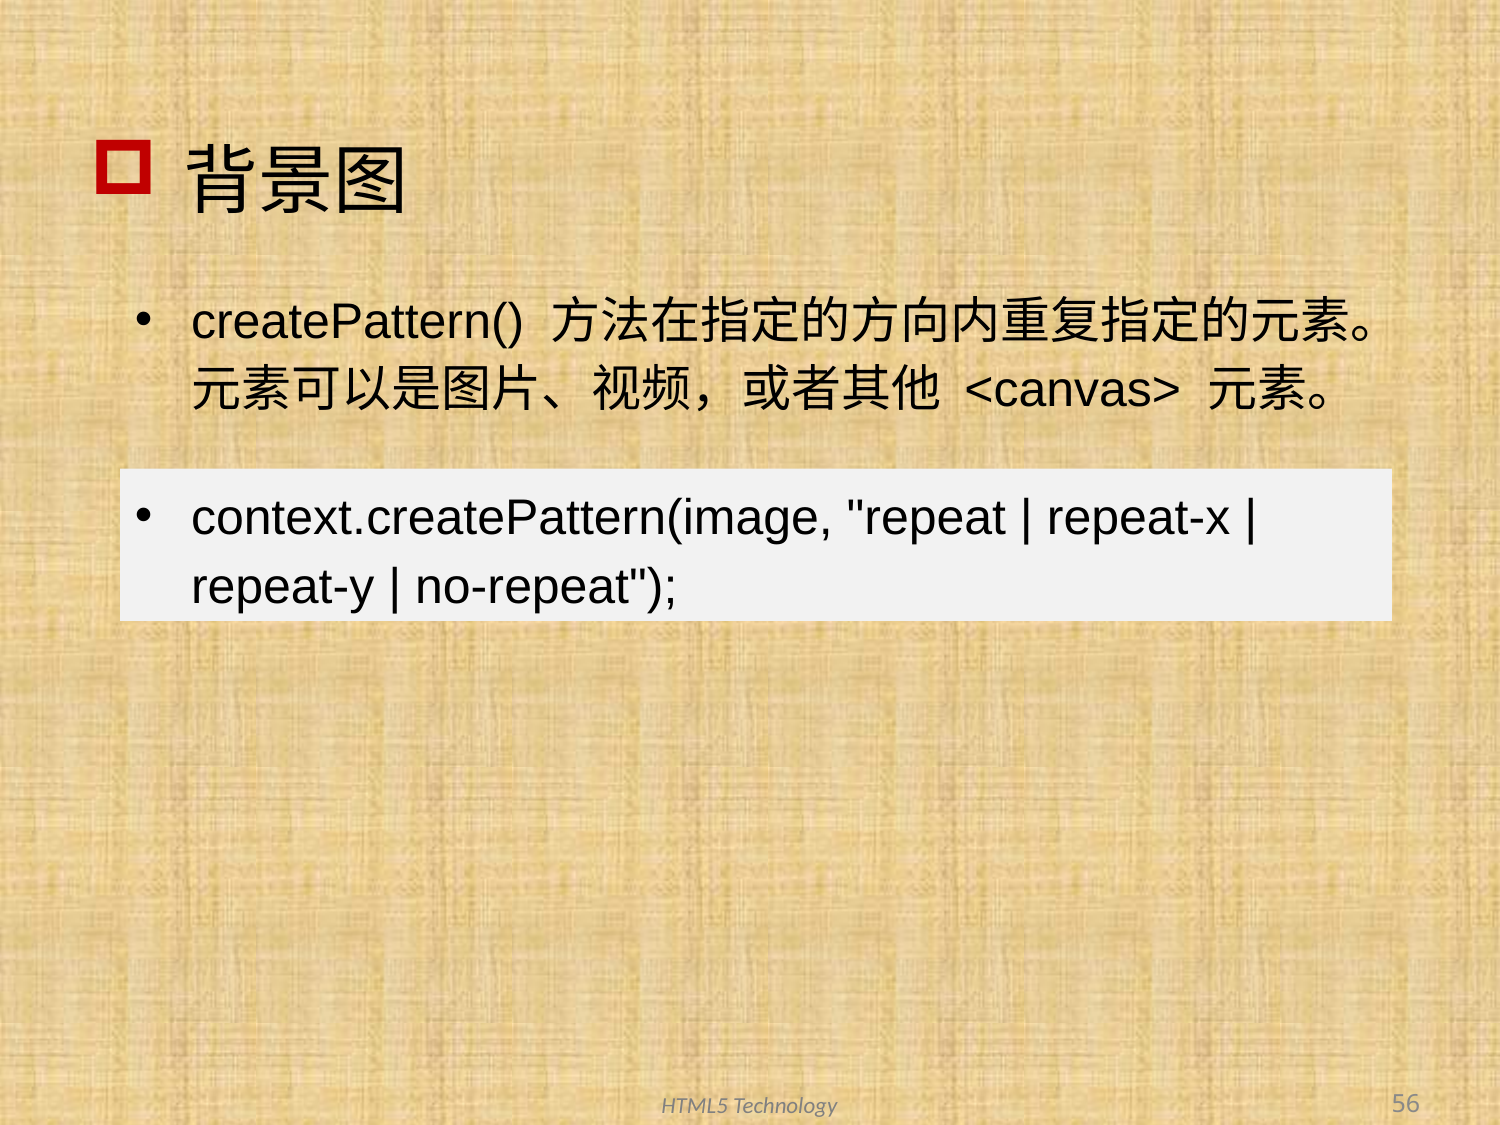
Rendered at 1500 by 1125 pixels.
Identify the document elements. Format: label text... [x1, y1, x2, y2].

picture [0, 0, 1500, 1125]
text_box context.createPattern(image, "repeat | repeat-x | repeat-y | no-repeat"); [120, 468, 1392, 621]
footer HTML5 Technology [482, 1083, 1017, 1125]
title 背景图 [75, 124, 1478, 271]
slide_number 56 [1097, 1082, 1436, 1125]
text_box createPattern() 方法在指定的方向内重复指定的元素。元素可以是图片、视频，或者其他 <canvas> 元素。 [120, 271, 1421, 425]
